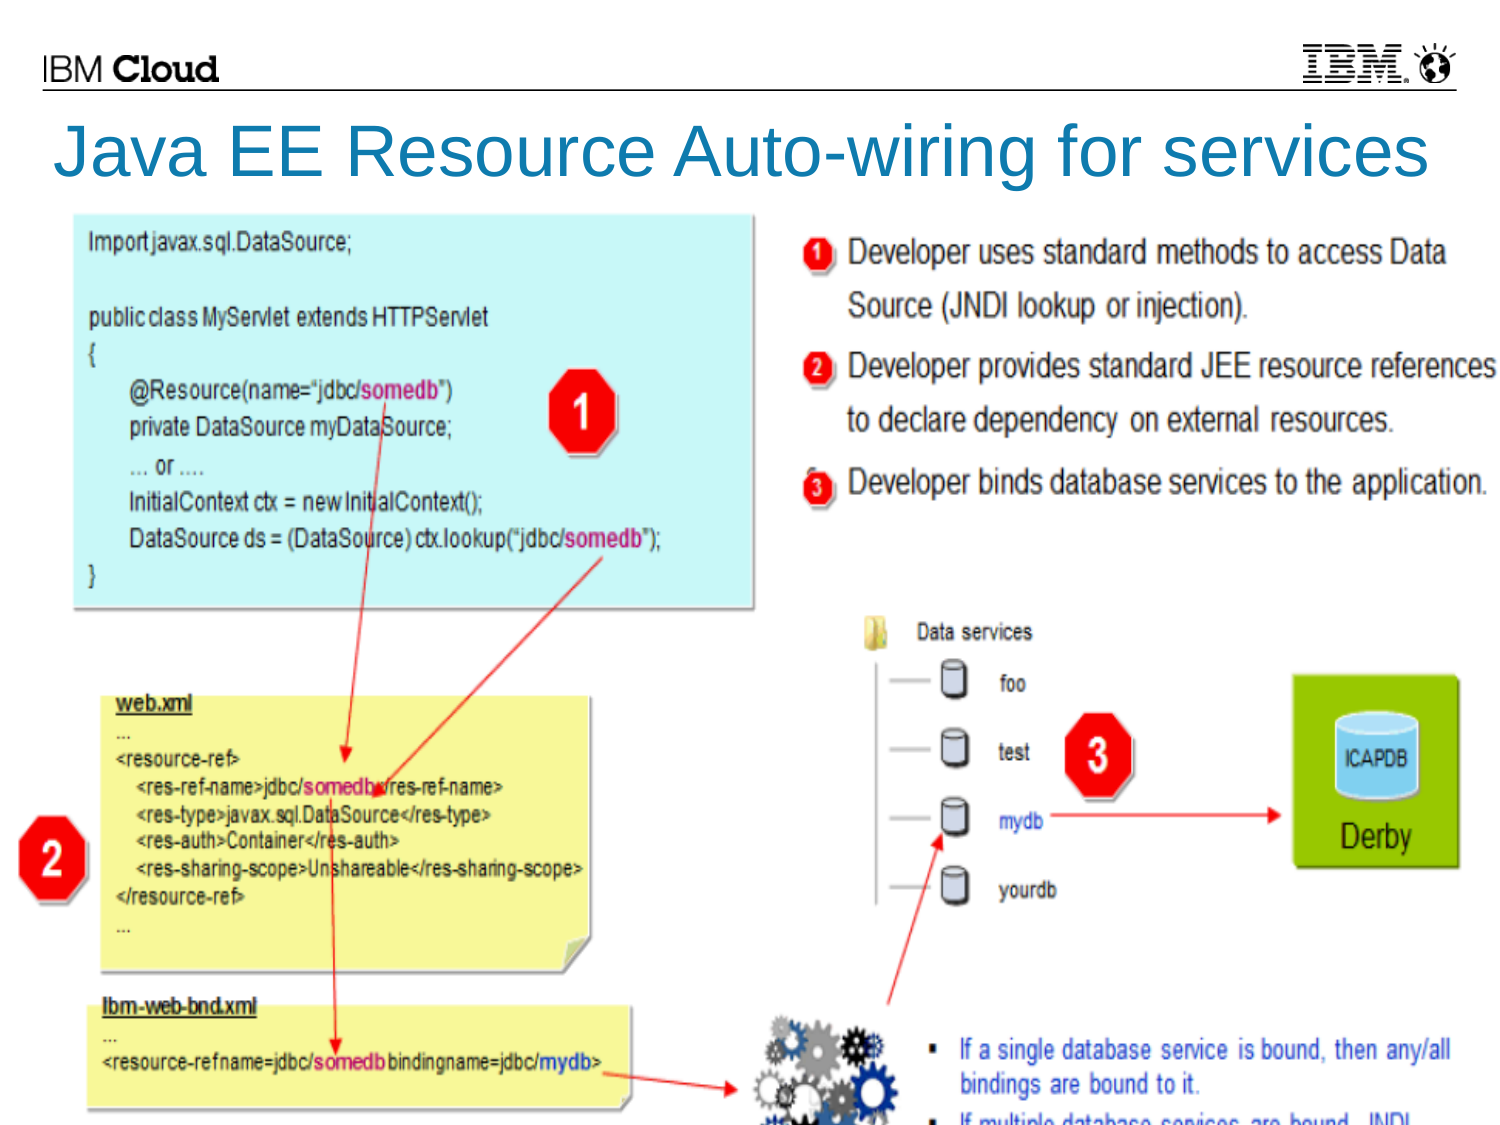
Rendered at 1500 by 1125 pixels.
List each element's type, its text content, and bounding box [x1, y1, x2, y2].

picture [44, 55, 219, 82]
title Java EE Resource Auto-wiring for services [0, 96, 1500, 194]
picture [0, 194, 1500, 1125]
picture [1303, 43, 1456, 83]
